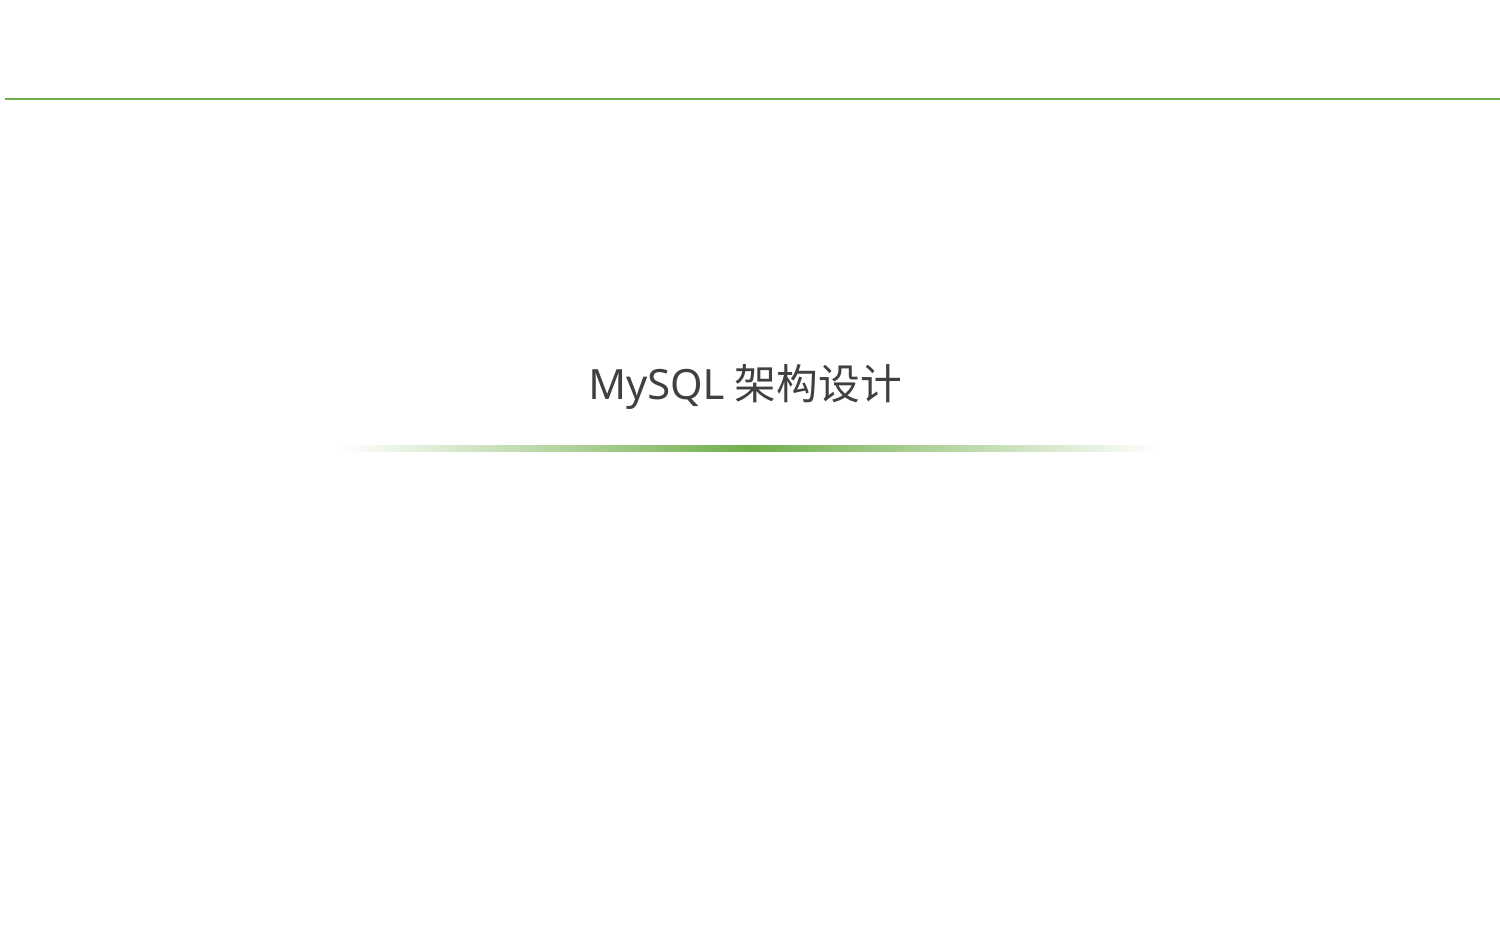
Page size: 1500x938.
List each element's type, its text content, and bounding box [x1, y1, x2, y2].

text_box [341, 445, 1159, 452]
list MySQL架构设计 [336, 350, 1154, 430]
